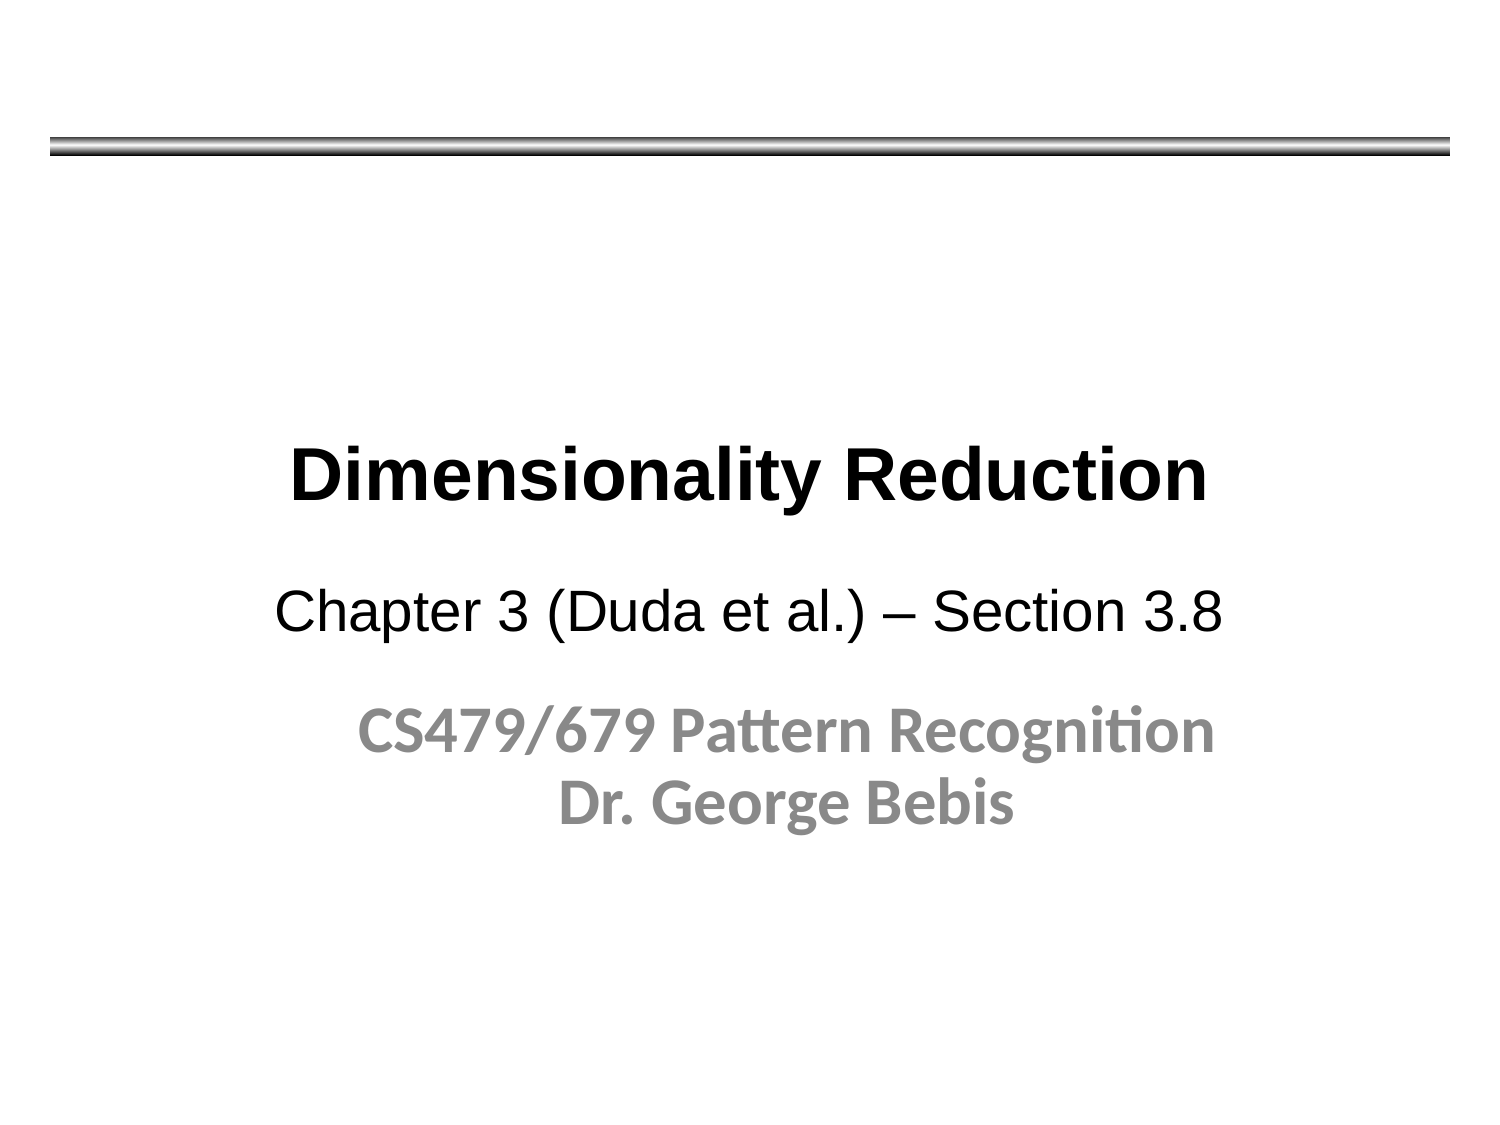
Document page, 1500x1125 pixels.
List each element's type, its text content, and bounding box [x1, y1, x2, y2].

text_box CS479/679 Pattern Recognition Dr. George Bebis [262, 687, 1313, 875]
title Dimensionality Reduction Chapter 3 (Duda et al.) – Section 3.8 [112, 432, 1388, 650]
